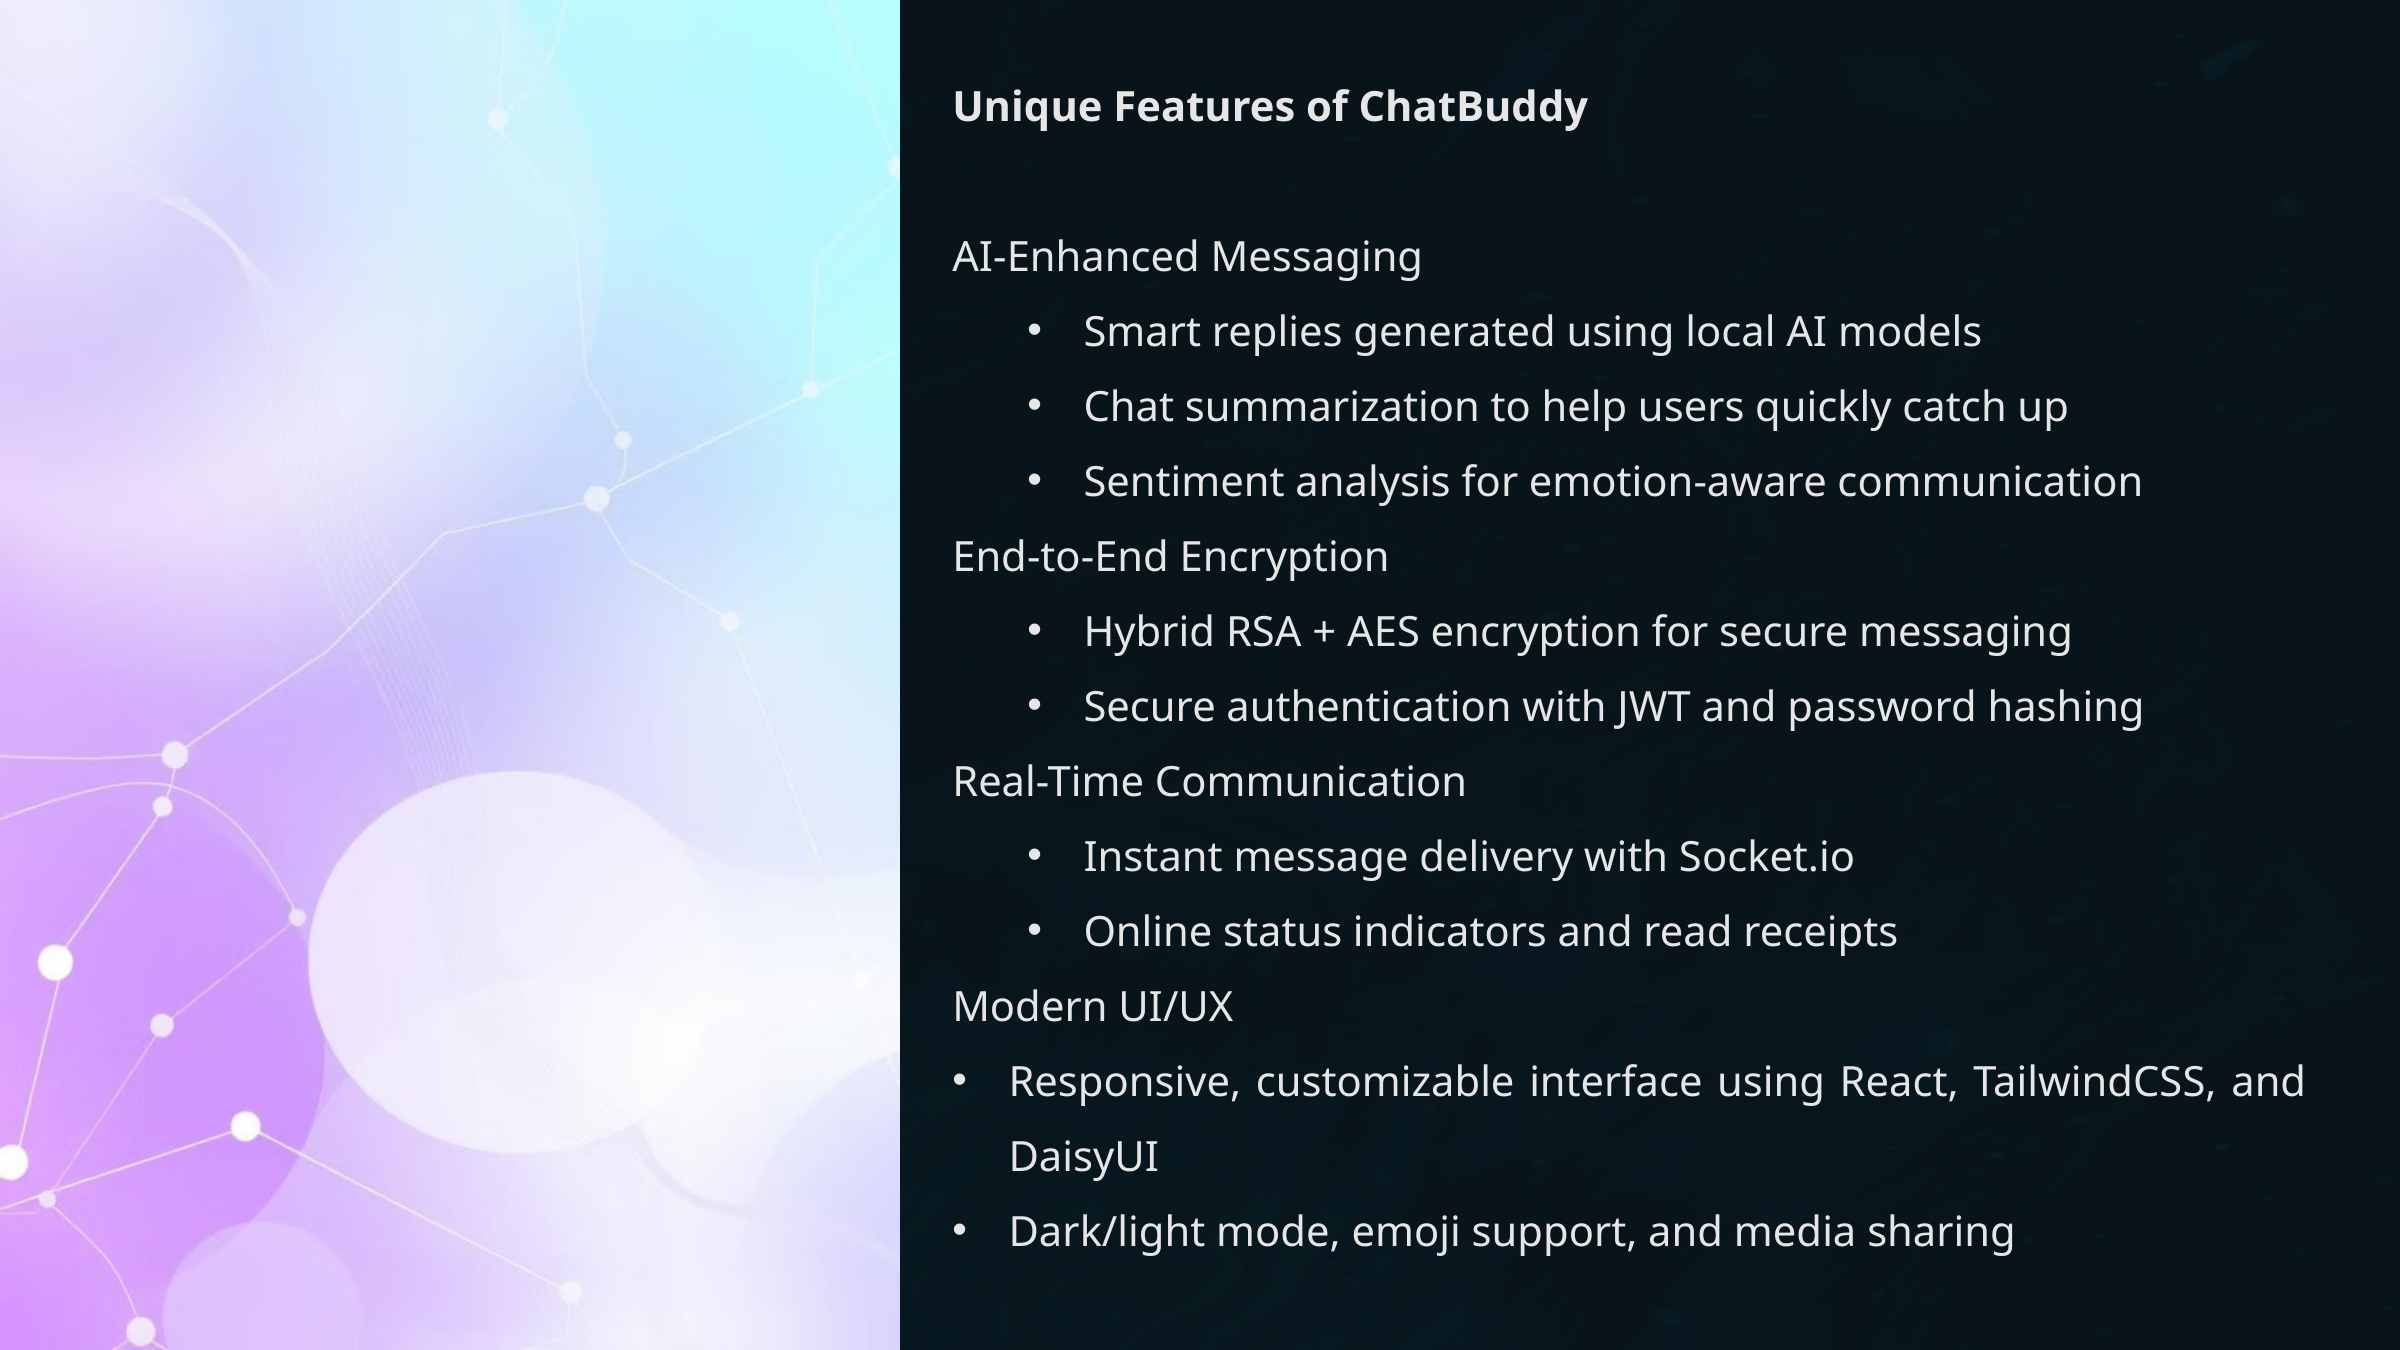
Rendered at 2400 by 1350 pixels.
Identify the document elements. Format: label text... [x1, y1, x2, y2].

text_box Unique Features of ChatBuddy AI-Enhanced Messaging Smart replies generated using local AI models Chat summarization to help users quickly catch up Sentiment analysis for emotion-aware communication End-to-End Encryption Hybrid RSA + AES encryption for secure messaging Secure authentication with JWT and password hashing Real-Time Communication Instant message delivery with Socket.io Online status indicators and read receipts Modern UI/UX Responsive, customizable interface using React, TailwindCSS, and DaisyUI Dark/light mode, emoji support, and media sharing [952, 54, 2308, 1296]
picture [0, 0, 900, 1350]
